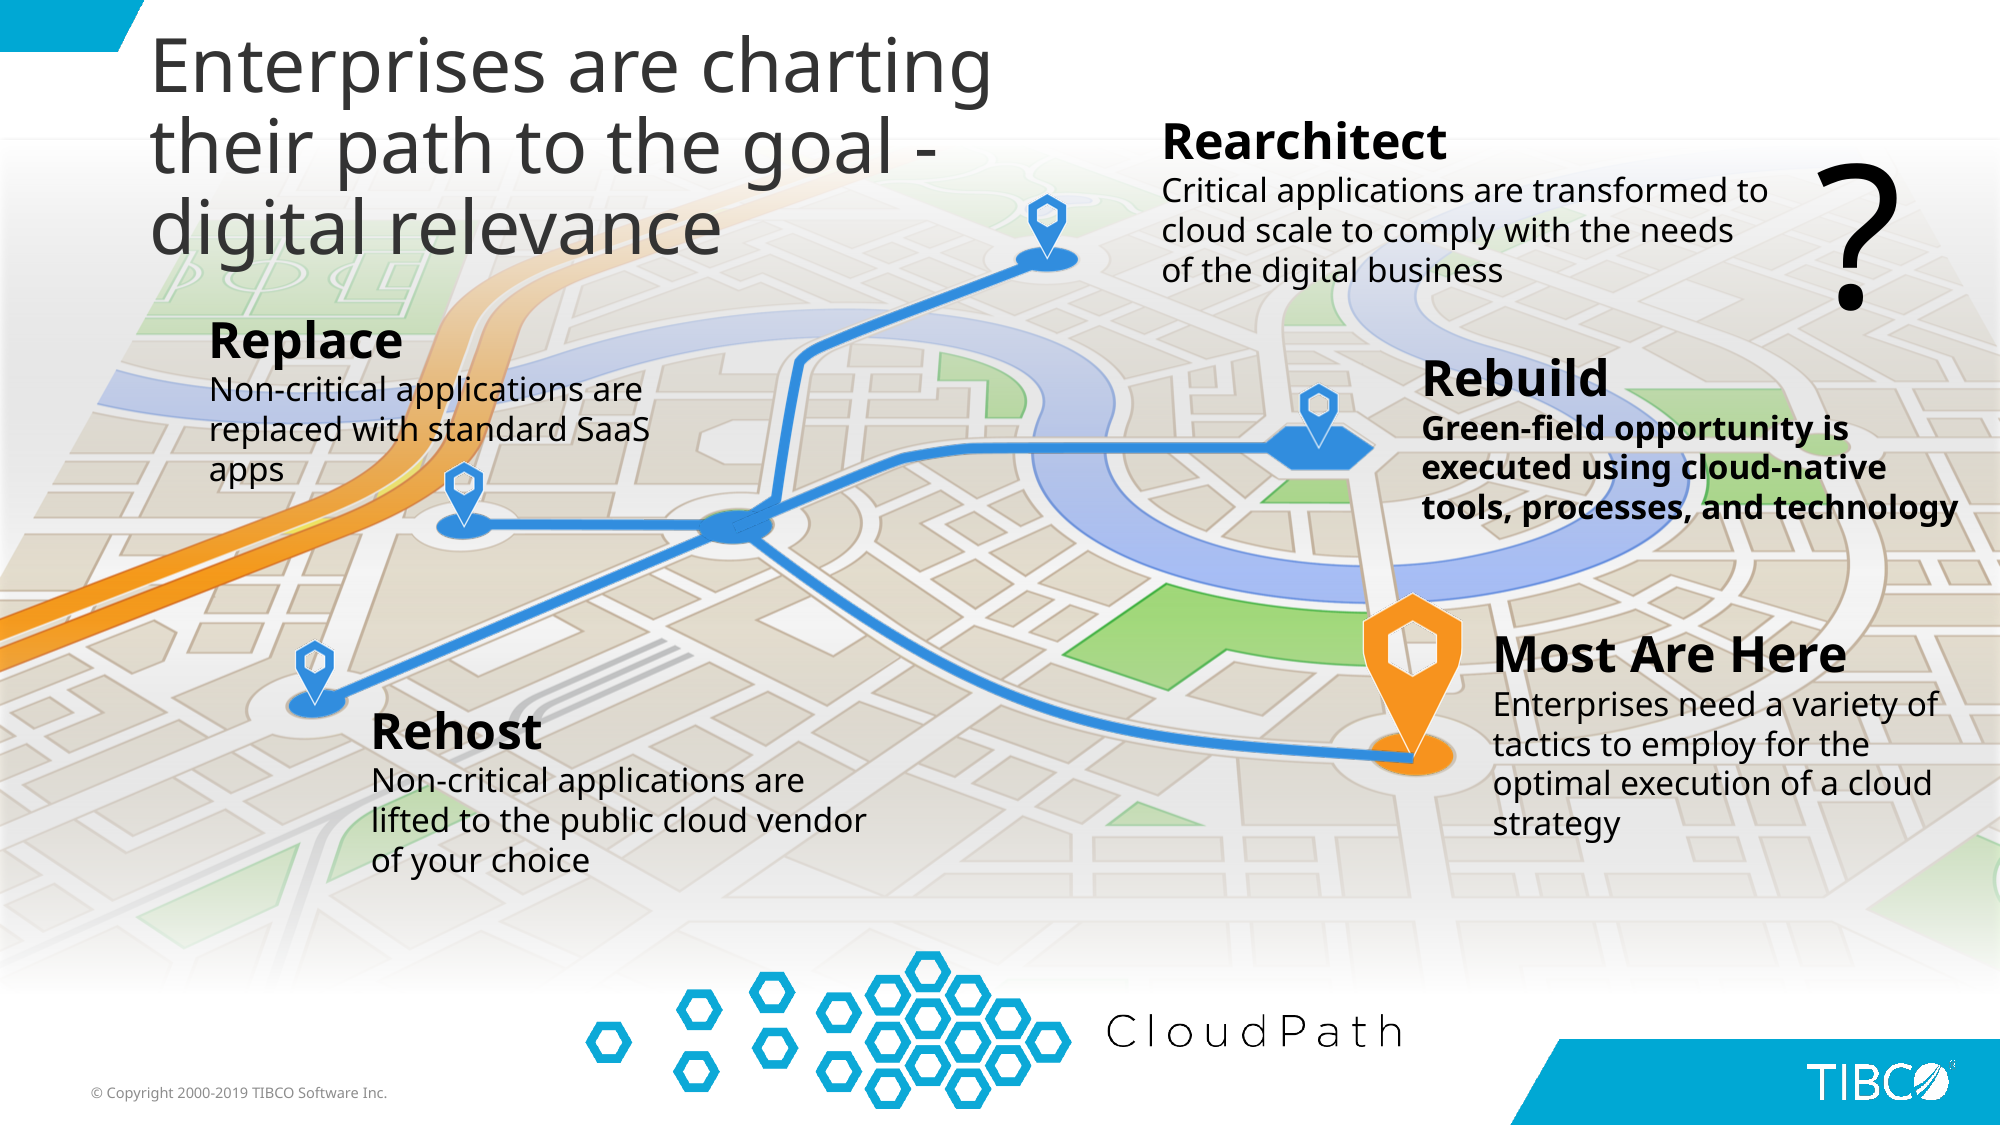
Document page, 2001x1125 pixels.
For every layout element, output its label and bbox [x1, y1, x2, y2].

text_box [0, 0, 2000, 1125]
